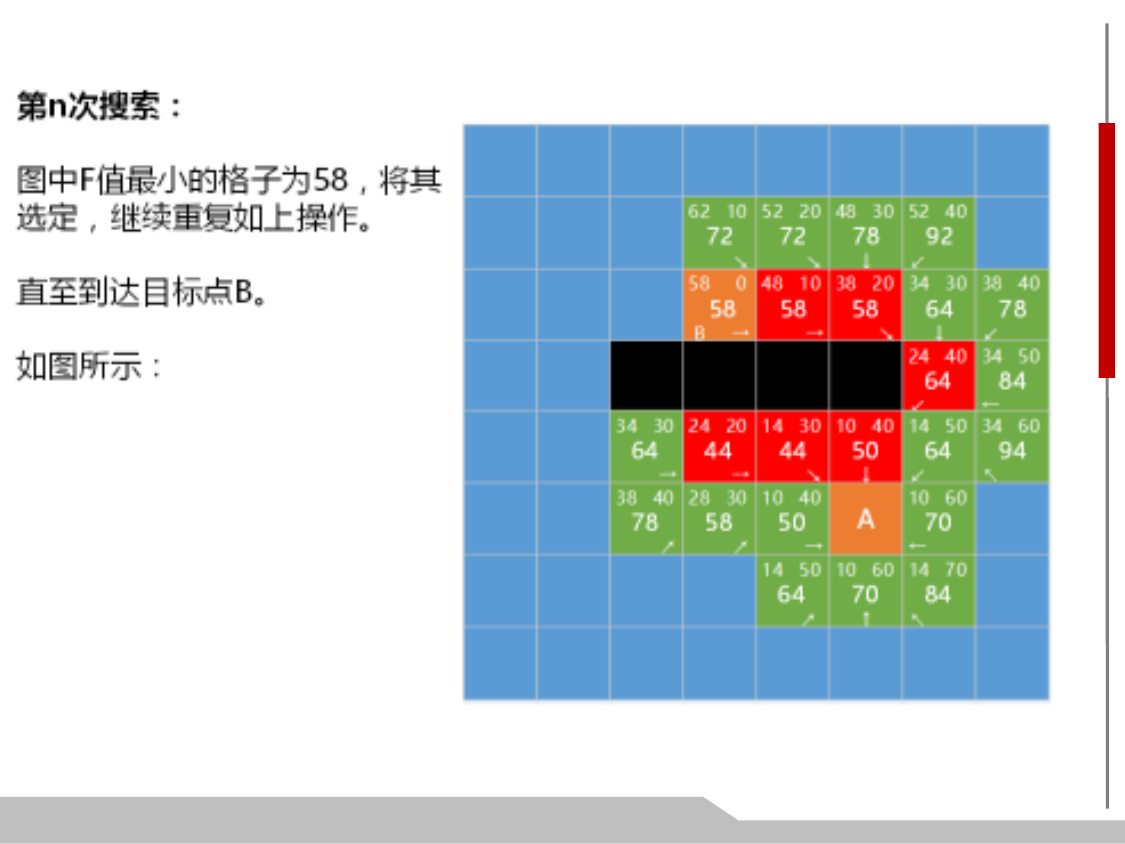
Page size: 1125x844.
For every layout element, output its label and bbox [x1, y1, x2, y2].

picture [0, 31, 1086, 753]
